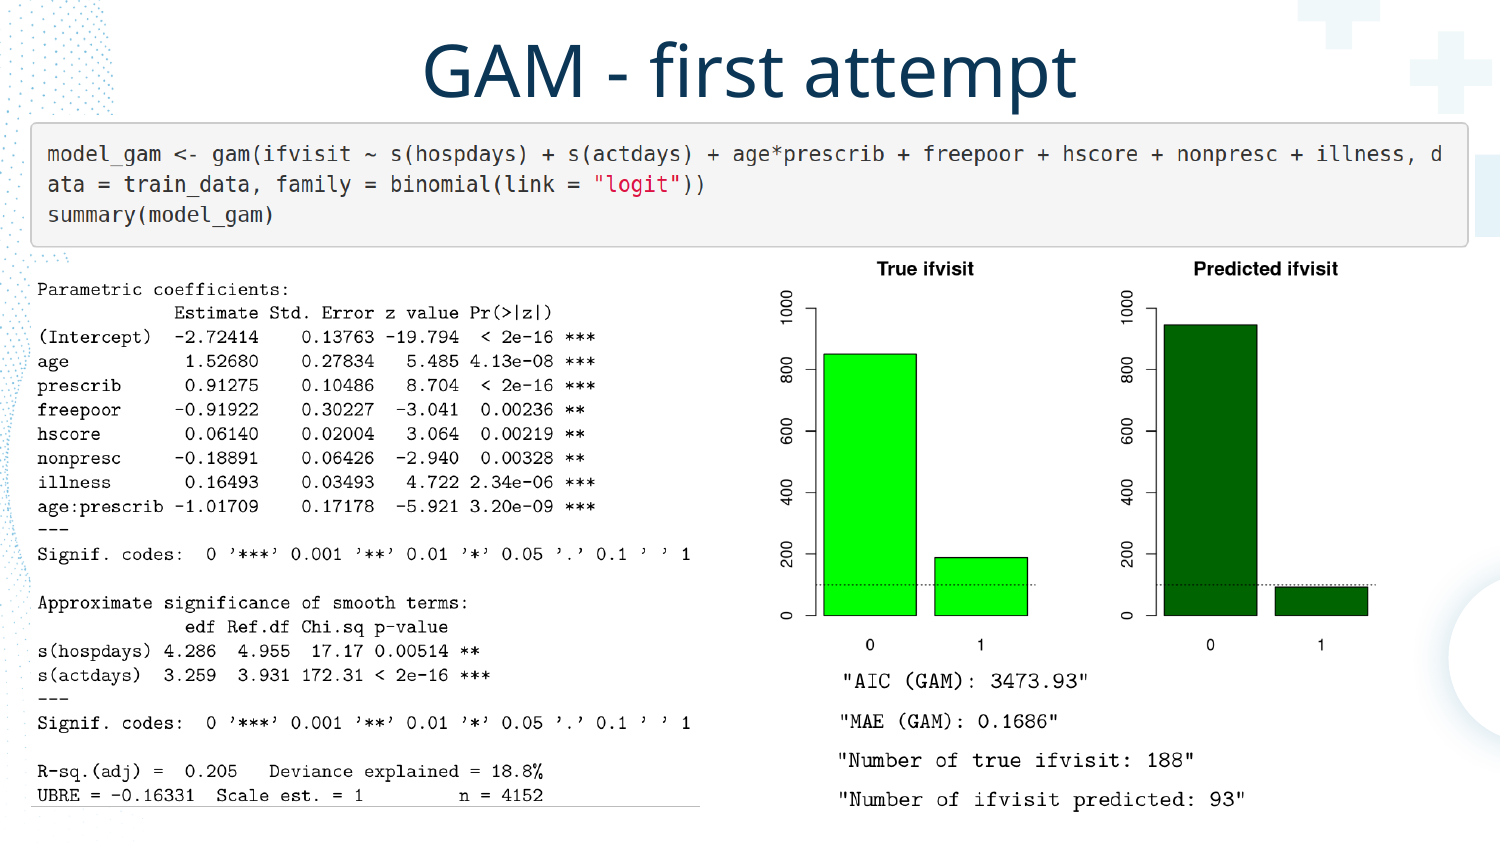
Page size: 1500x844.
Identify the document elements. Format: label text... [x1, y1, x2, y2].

title GAM - first attempt [118, 9, 1382, 104]
picture [832, 742, 1198, 776]
picture [0, 0, 1476, 844]
picture [832, 779, 1251, 814]
picture [832, 663, 1102, 697]
picture [832, 703, 1065, 736]
picture [764, 255, 1383, 660]
